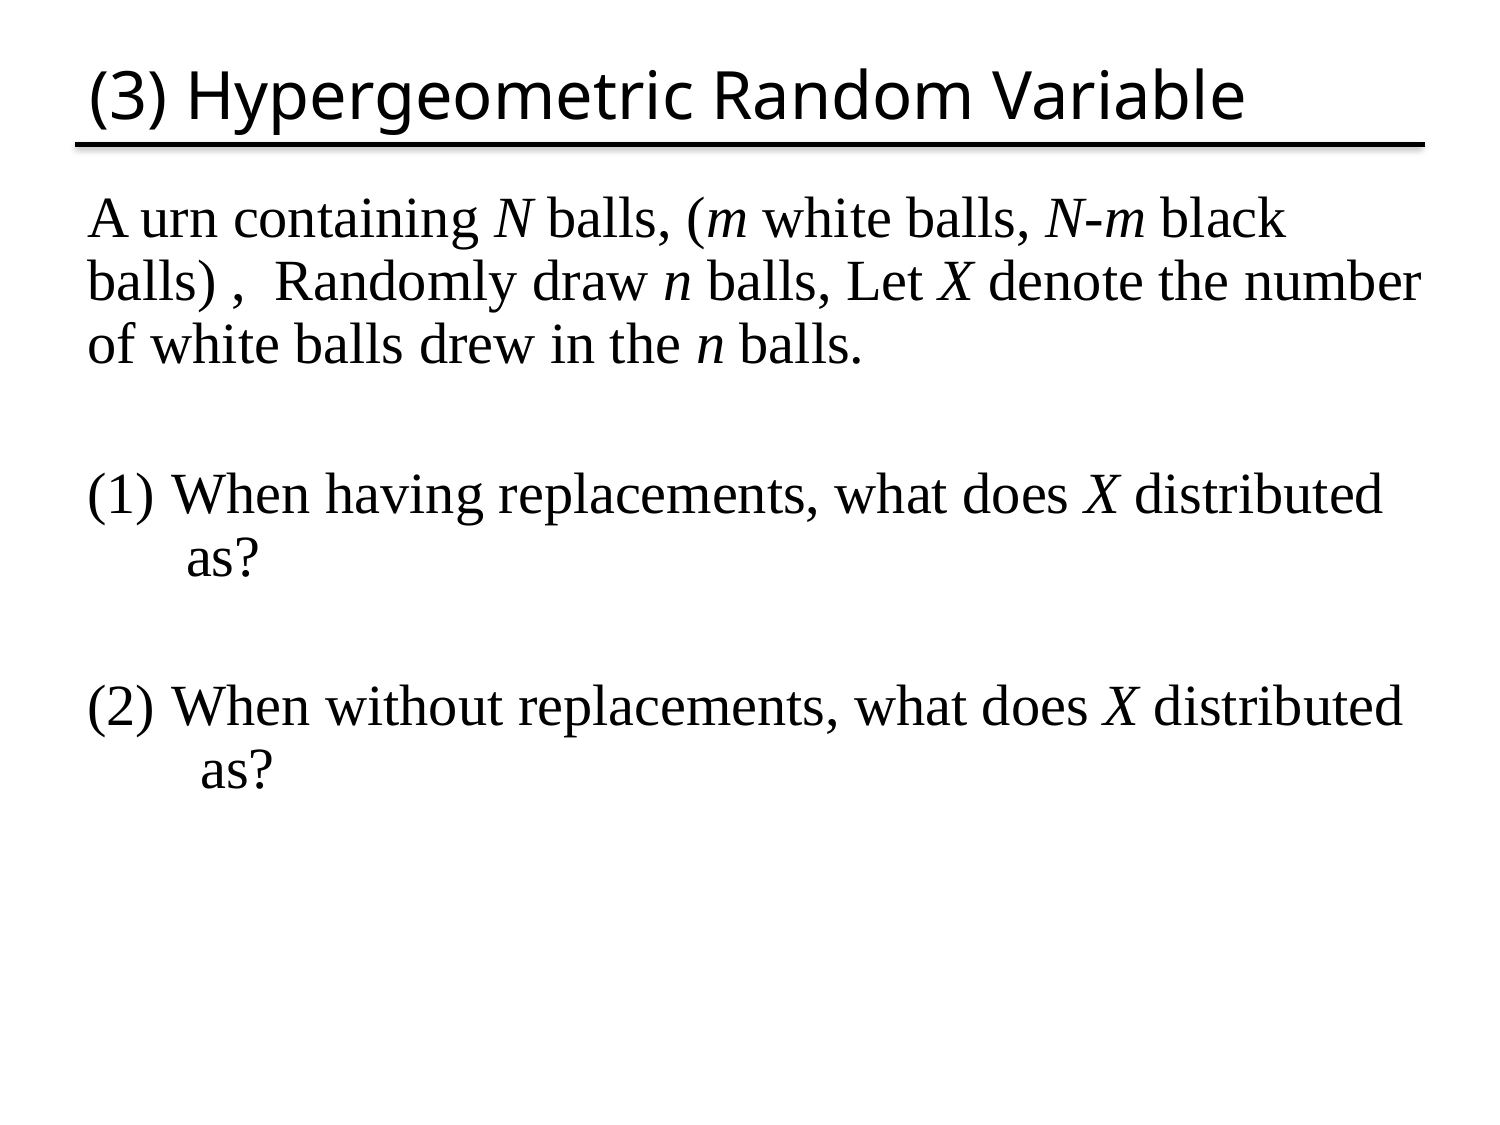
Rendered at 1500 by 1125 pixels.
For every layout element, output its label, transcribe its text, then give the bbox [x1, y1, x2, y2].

title (3) Hypergeometric Random Variable [75, 45, 1425, 145]
text_box A urn containing N balls, (m white balls, N-m black balls) , Randomly draw n balls, Let X denote the number of white balls drew in the n balls. When having replacements, what does X distributed as? When without replacements, what does X distributed as? [72, 180, 1442, 1038]
